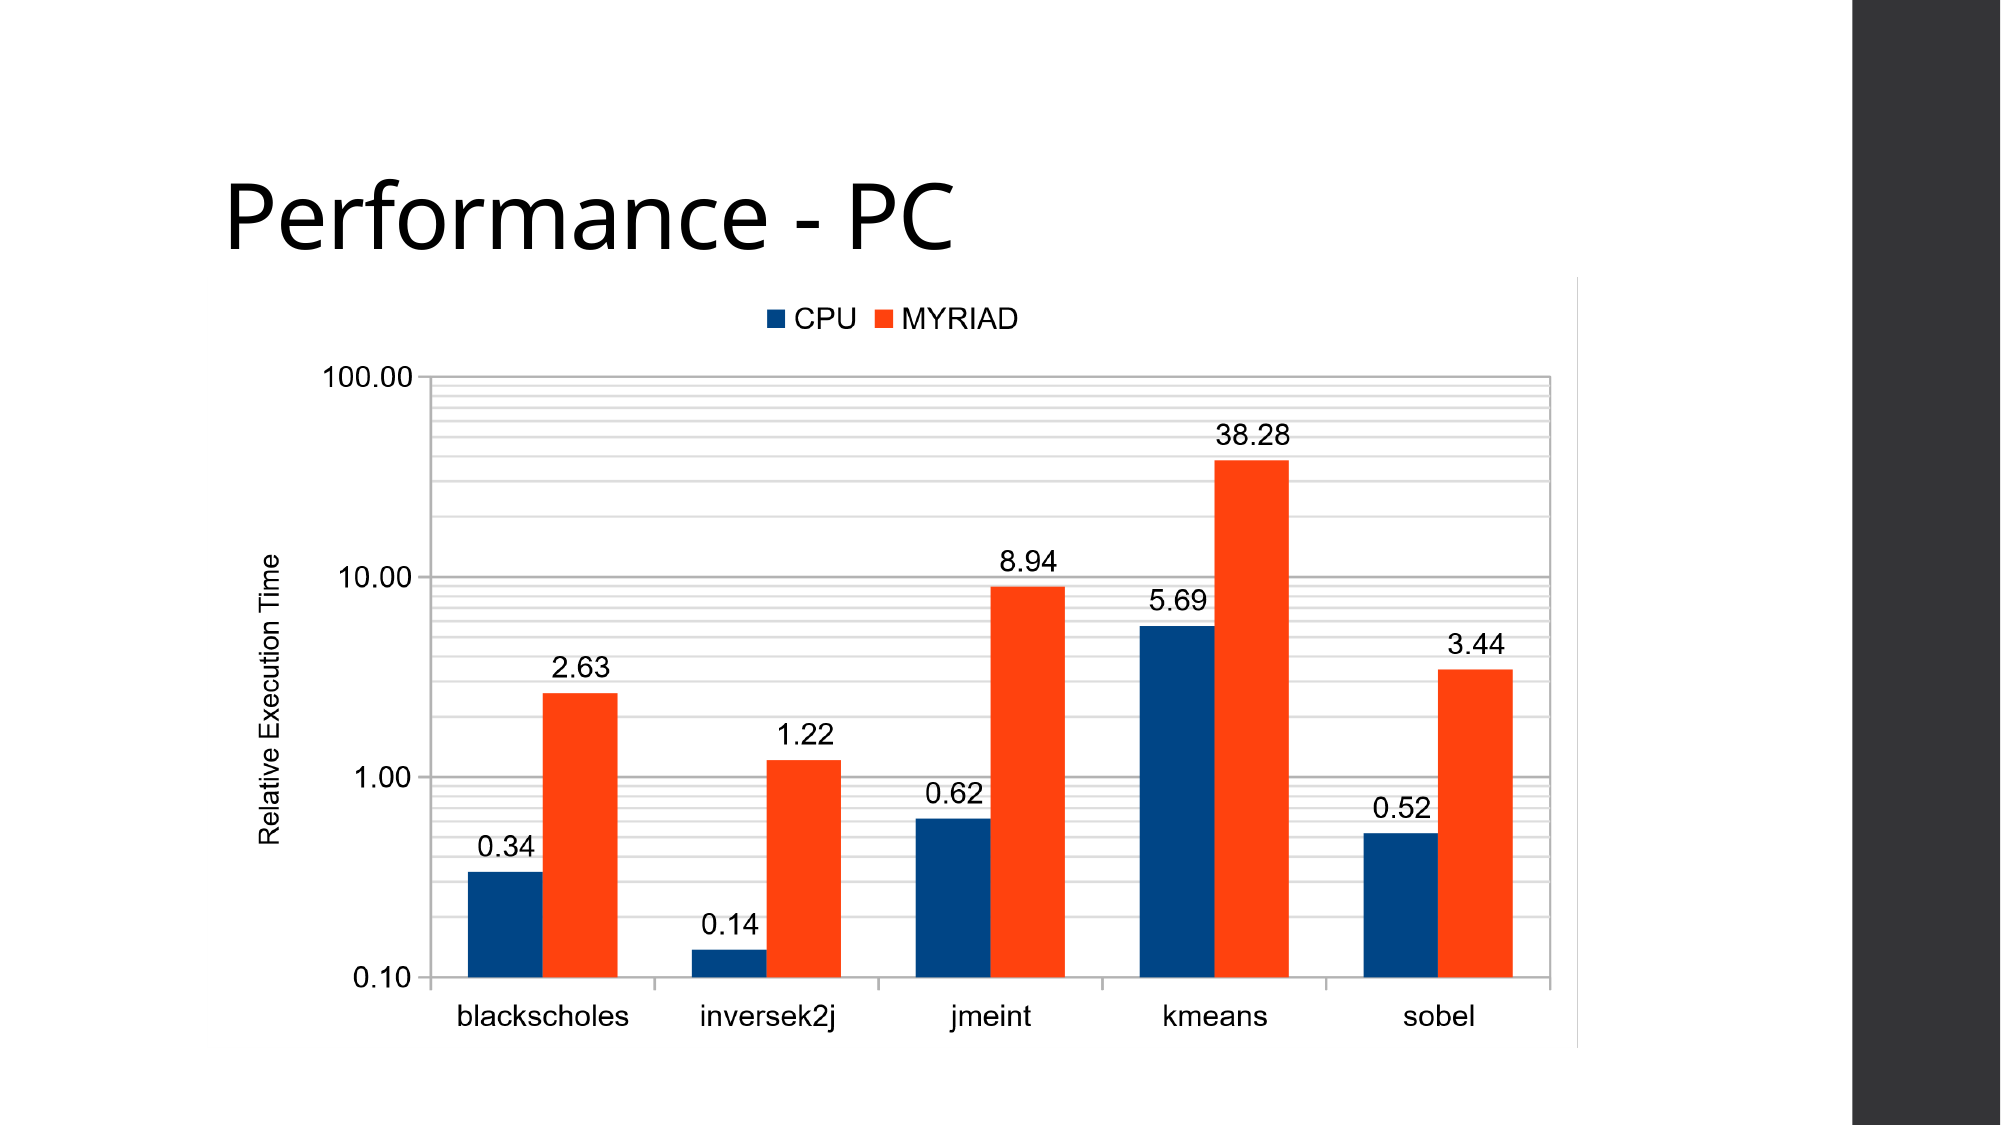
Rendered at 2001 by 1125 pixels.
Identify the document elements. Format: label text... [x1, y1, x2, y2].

title Performance - PC [206, 60, 1797, 278]
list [206, 277, 1578, 1048]
